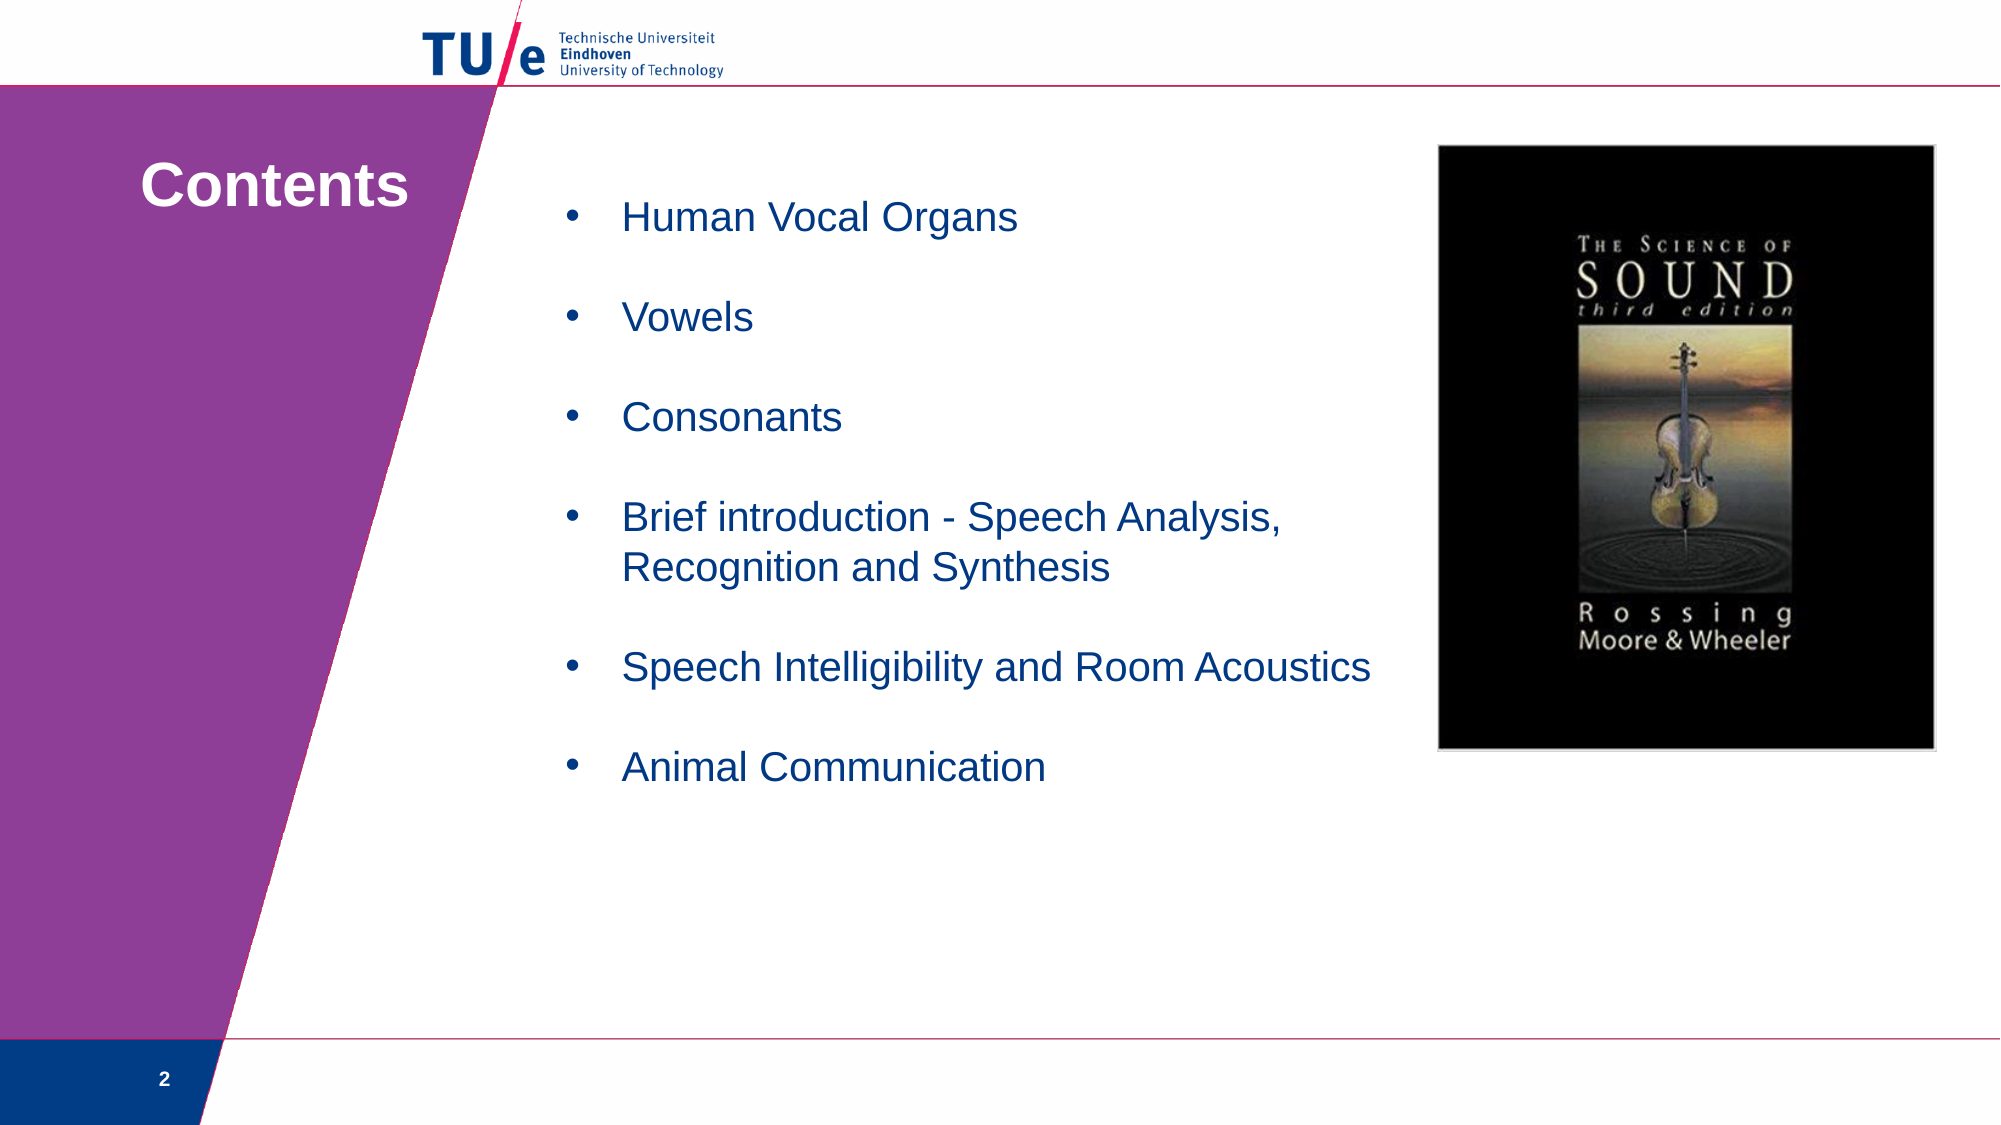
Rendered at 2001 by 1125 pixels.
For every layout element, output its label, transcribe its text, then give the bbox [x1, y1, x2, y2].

text_box Human Vocal Organs Vowels Consonants Brief introduction - Speech Analysis, Recognition and Synthesis Speech Intelligibility and Room Acoustics Animal Communication [563, 181, 1389, 890]
title Contents [138, 141, 414, 332]
text_box [1437, 144, 1937, 753]
slide_number 2 [152, 1065, 189, 1125]
picture [0, 0, 2000, 1125]
